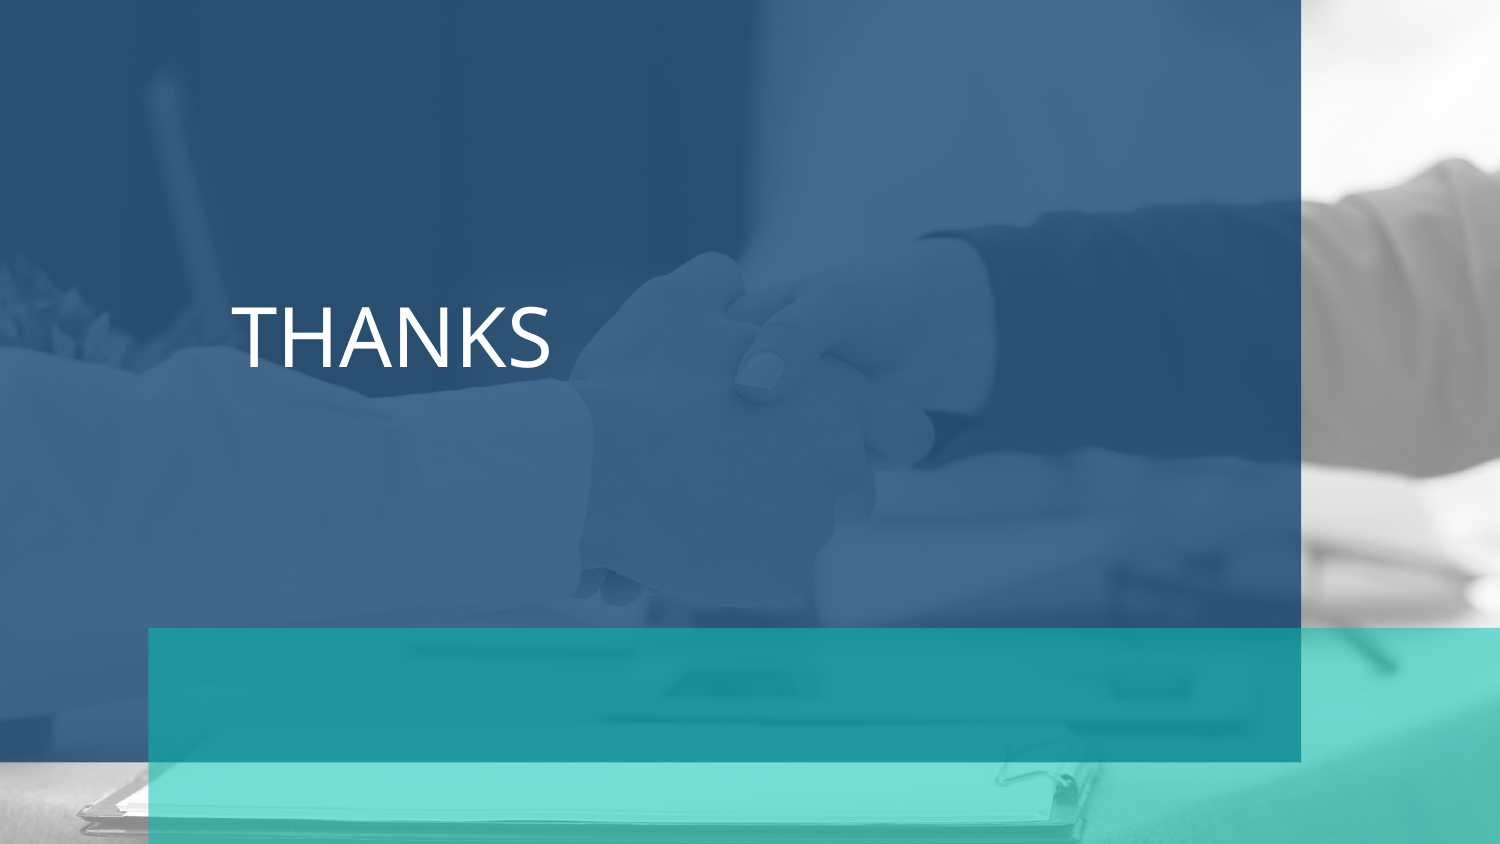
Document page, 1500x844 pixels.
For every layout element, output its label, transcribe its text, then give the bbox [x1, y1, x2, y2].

title THANKS [216, 61, 852, 399]
